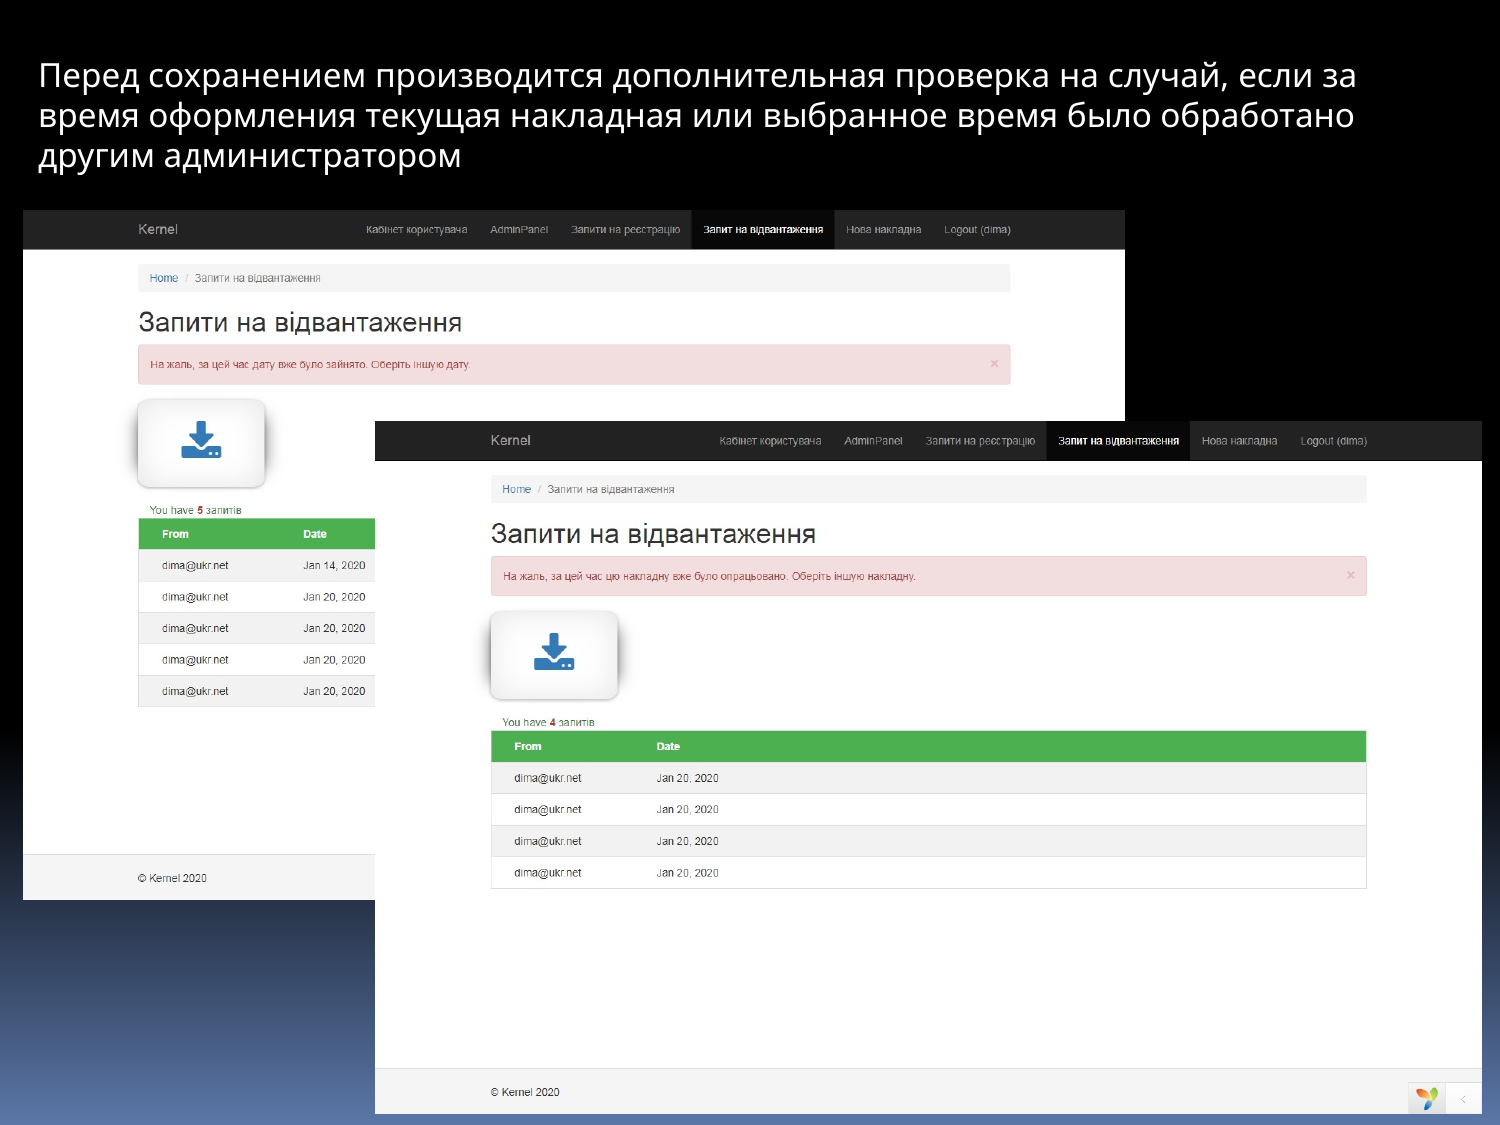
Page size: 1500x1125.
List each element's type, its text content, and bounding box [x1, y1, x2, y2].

picture [22, 210, 1126, 900]
text_box Перед сохранением производится дополнительная проверка на случай, если за время оформления текущая накладная или выбранное время было обработано другим администратором [23, 46, 1465, 182]
picture [374, 421, 1482, 1114]
